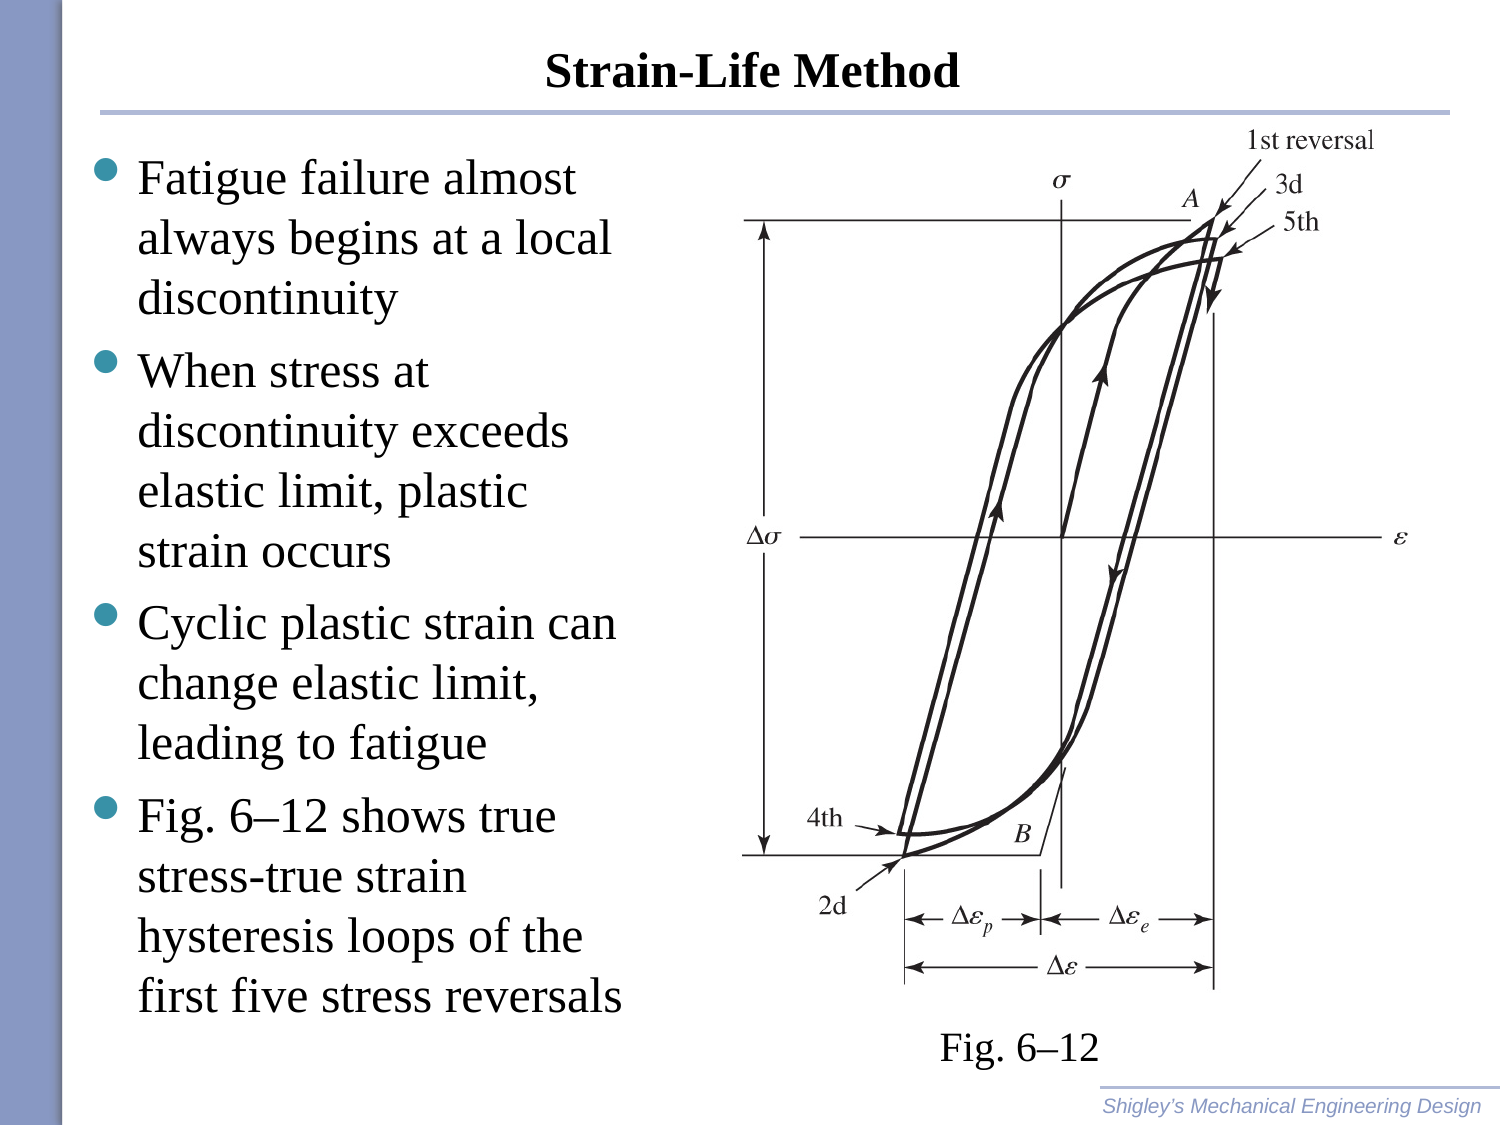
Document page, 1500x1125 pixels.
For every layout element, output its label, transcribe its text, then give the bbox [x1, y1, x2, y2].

text_box Fig. 6–12 [924, 1012, 1138, 1078]
list Fatigue failure almost always begins at a local discontinuity When stress at discontinuity exceeds elastic limit, plastic strain occurs Cyclic plastic strain can change elastic limit, leading to fatigue Fig. 6–12 shows true stress-true strain hysteresis loops of the first five stress reversals [62, 137, 650, 1125]
title Strain-Life Method [137, 30, 1368, 106]
picture [650, 116, 1499, 993]
footer Shigley’s Mechanical Engineering Design [1087, 1074, 1500, 1125]
